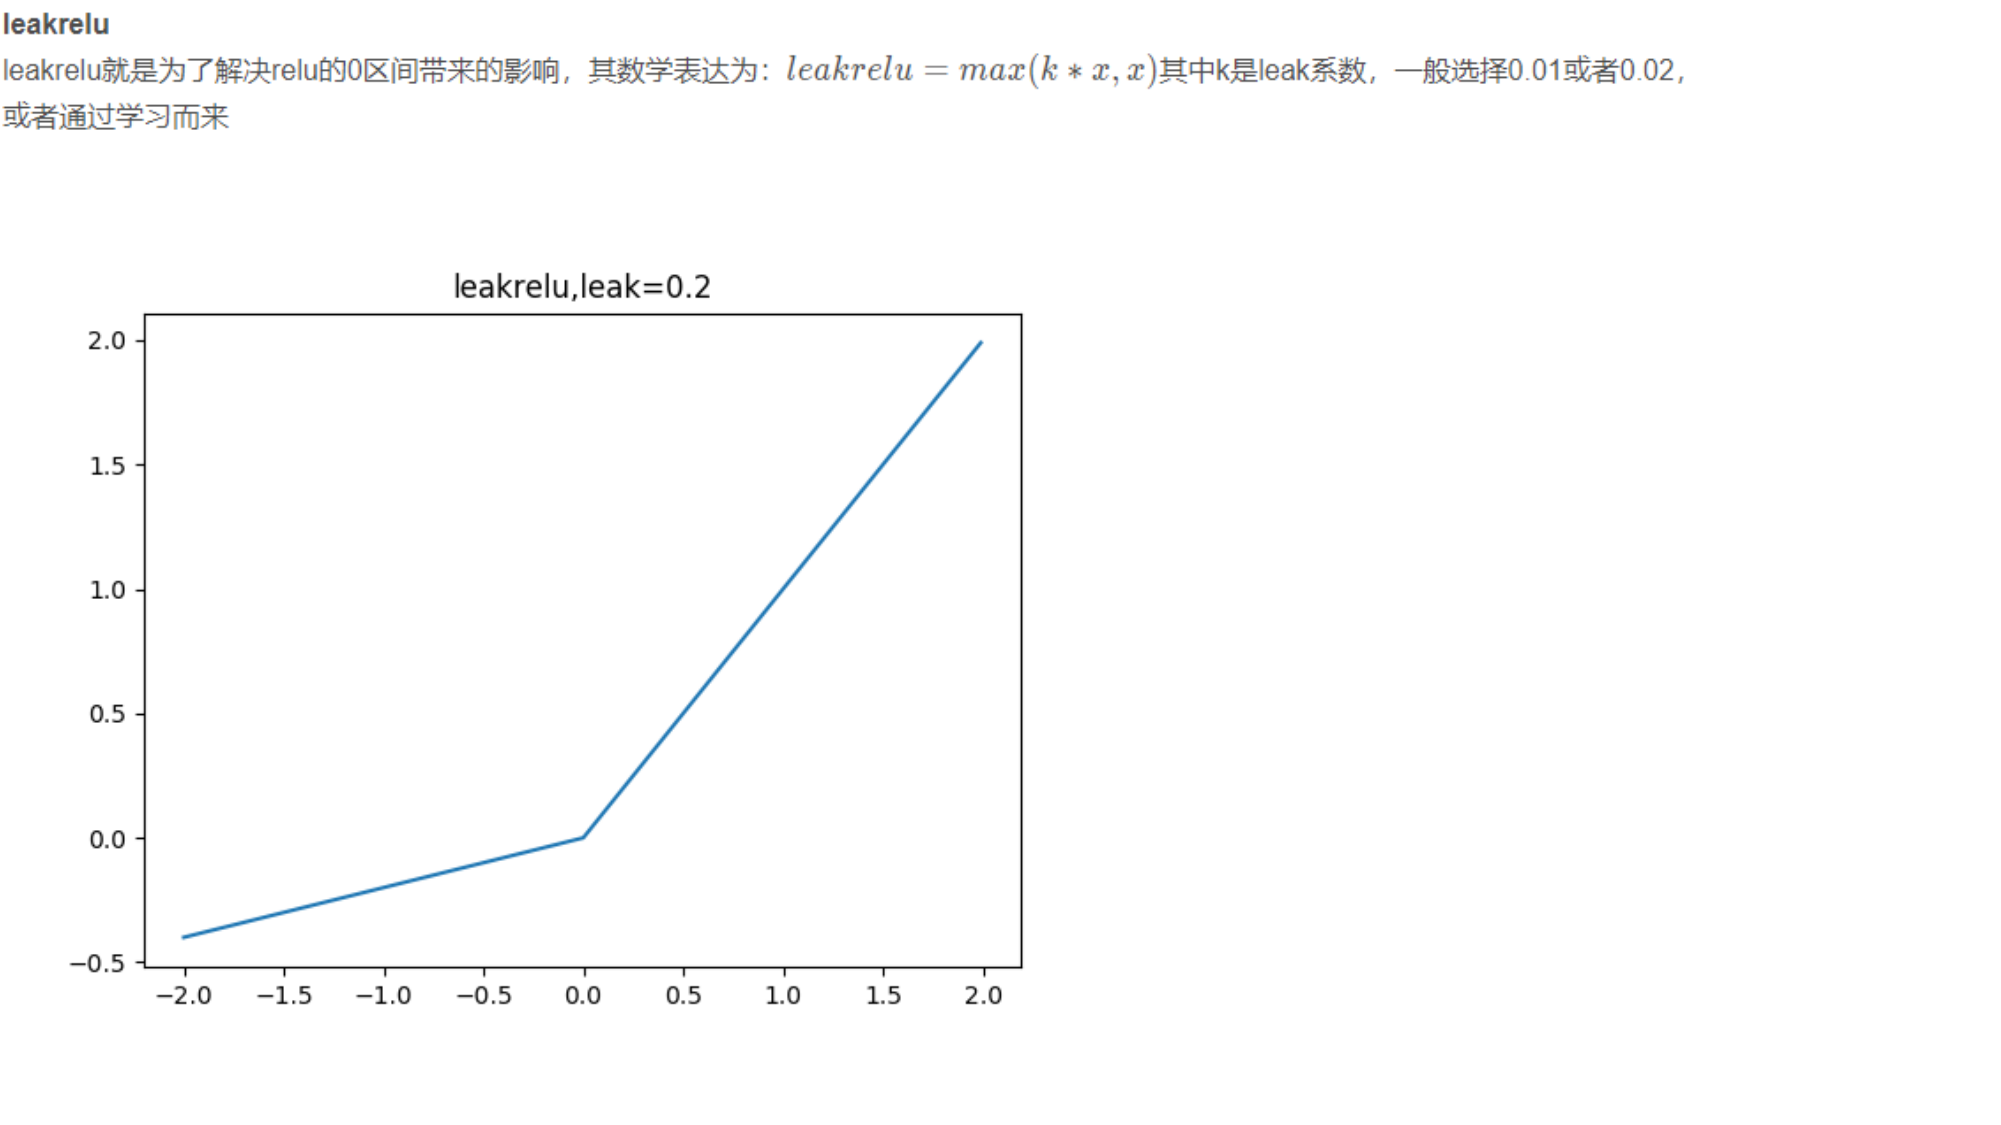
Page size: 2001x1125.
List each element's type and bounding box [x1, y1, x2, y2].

picture [0, 0, 1714, 1022]
